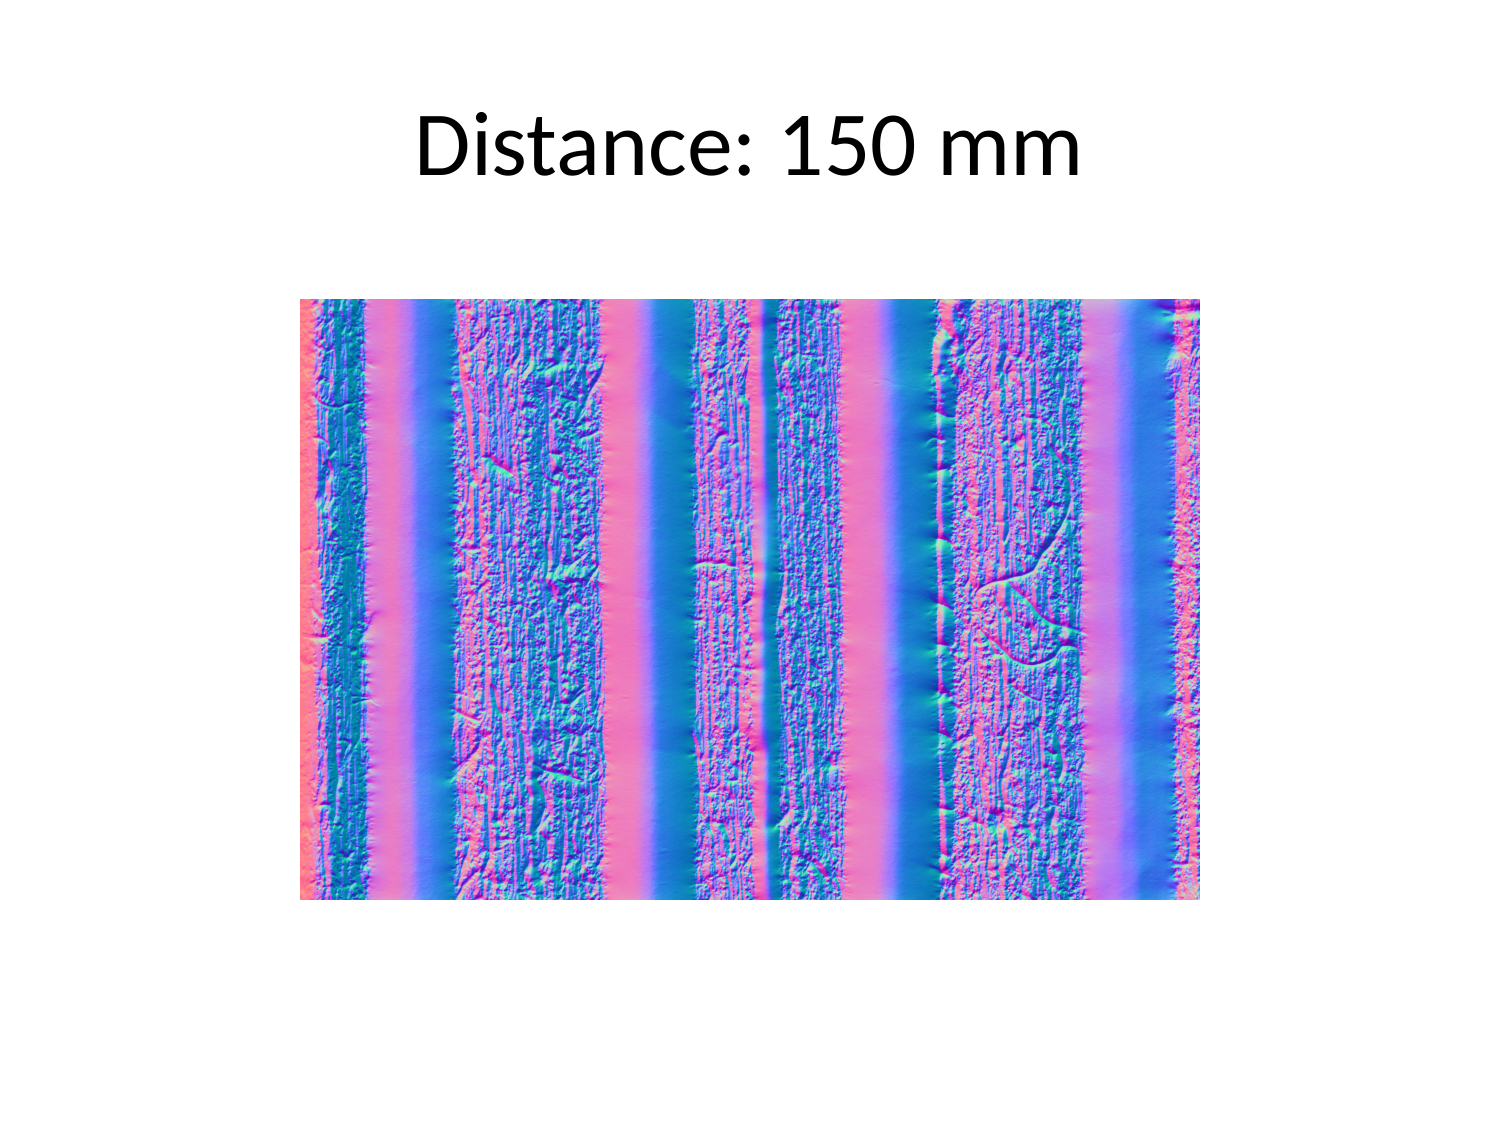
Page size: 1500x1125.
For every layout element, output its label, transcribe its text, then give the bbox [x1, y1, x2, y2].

title Distance: 150 mm [75, 45, 1425, 233]
picture [300, 299, 1200, 901]
